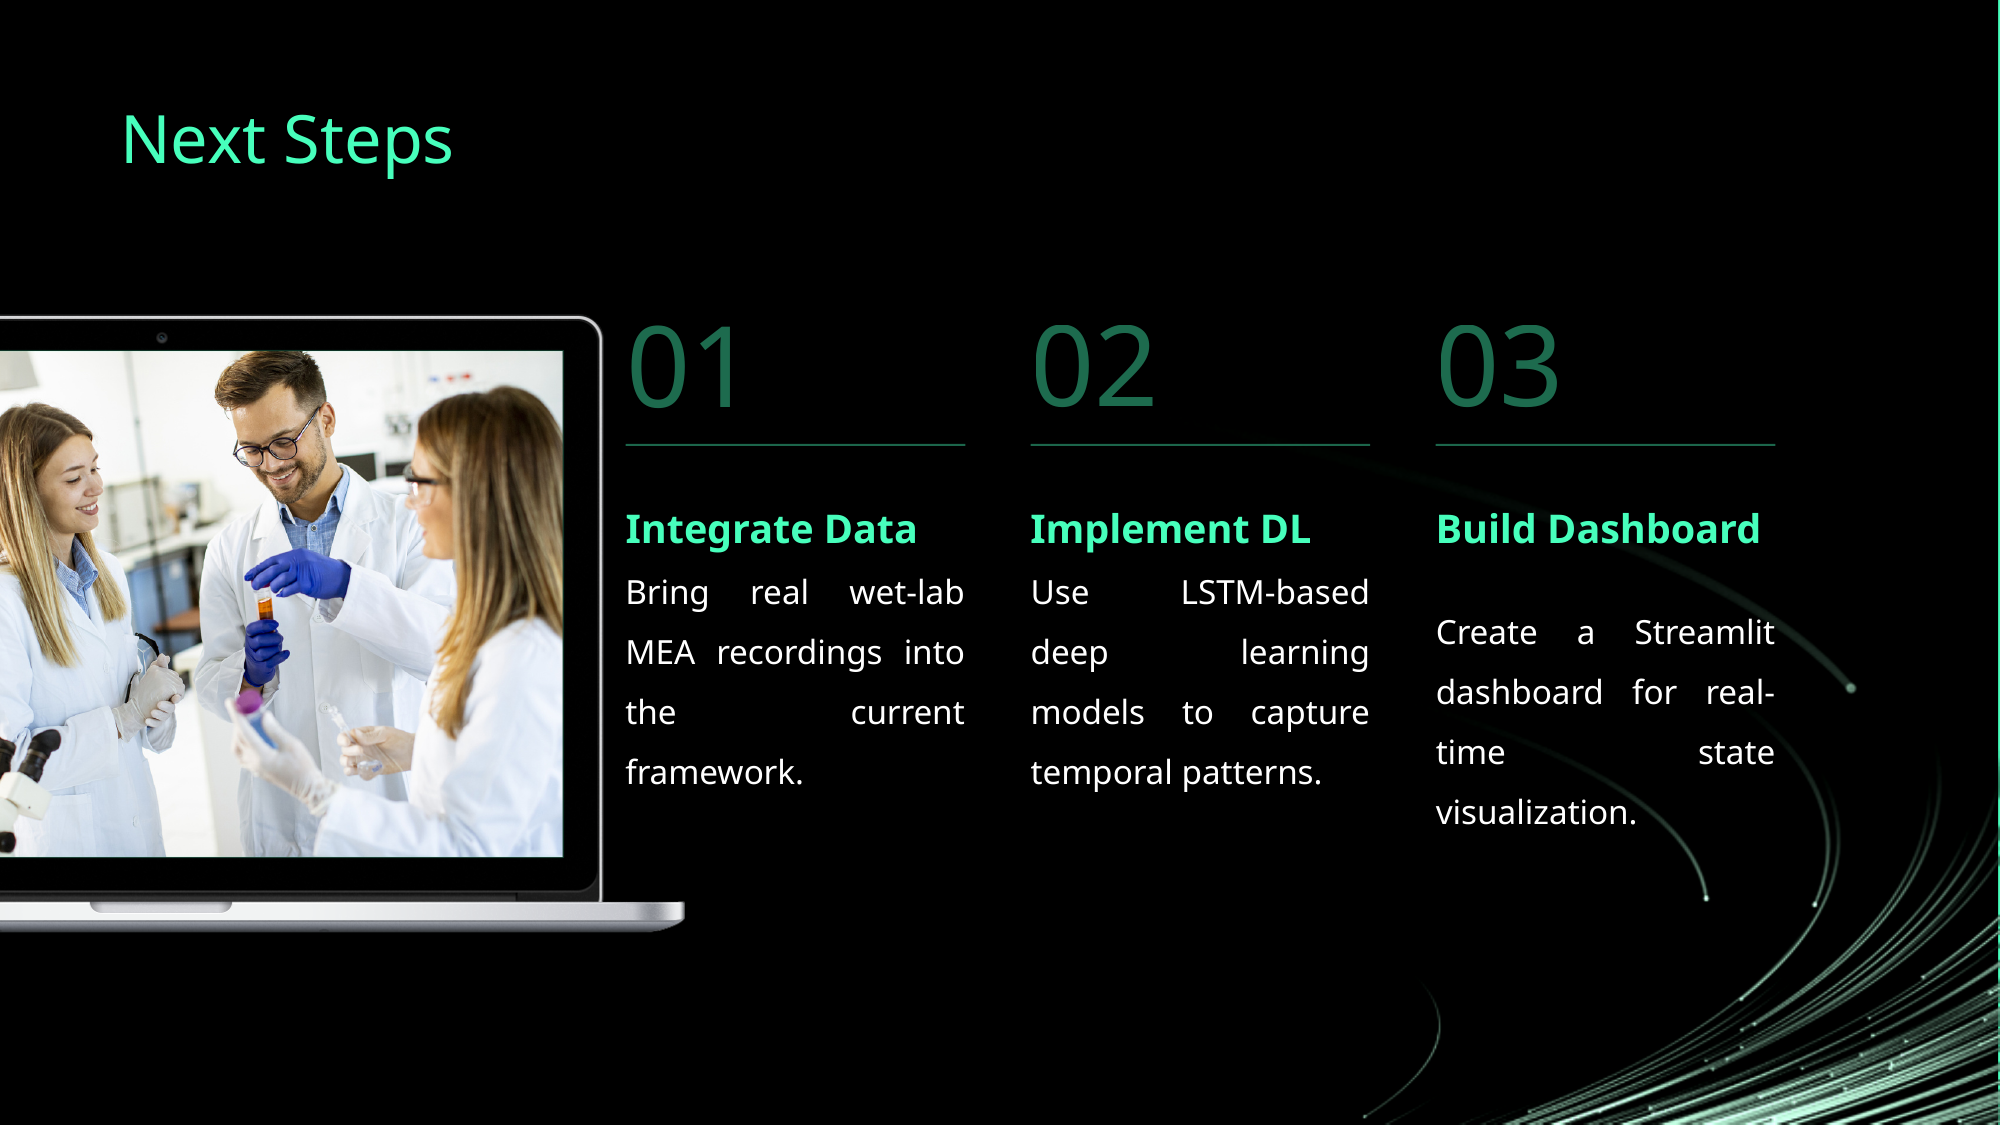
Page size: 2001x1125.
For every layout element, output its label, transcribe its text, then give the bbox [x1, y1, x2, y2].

text_box Implement DL [1030, 474, 1370, 551]
text_box 03 [1435, 249, 1776, 430]
title Next Steps [114, 59, 1886, 178]
text_box Integrate Data [709, 474, 965, 551]
text_box Build Dashboard [1435, 474, 1776, 551]
picture [0, 281, 709, 957]
text_box Use LSTM-based deep learning models to capture temporal patterns. [1030, 551, 1371, 806]
text_box Create a Streamlit dashboard for real-time state visualization. [1435, 551, 1776, 806]
text_box 02 [1030, 249, 1370, 430]
text_box [624, 249, 1777, 1001]
text_box Bring real wet-lab MEA recordings into the current framework. [709, 551, 966, 807]
text_box 01 [625, 250, 965, 430]
